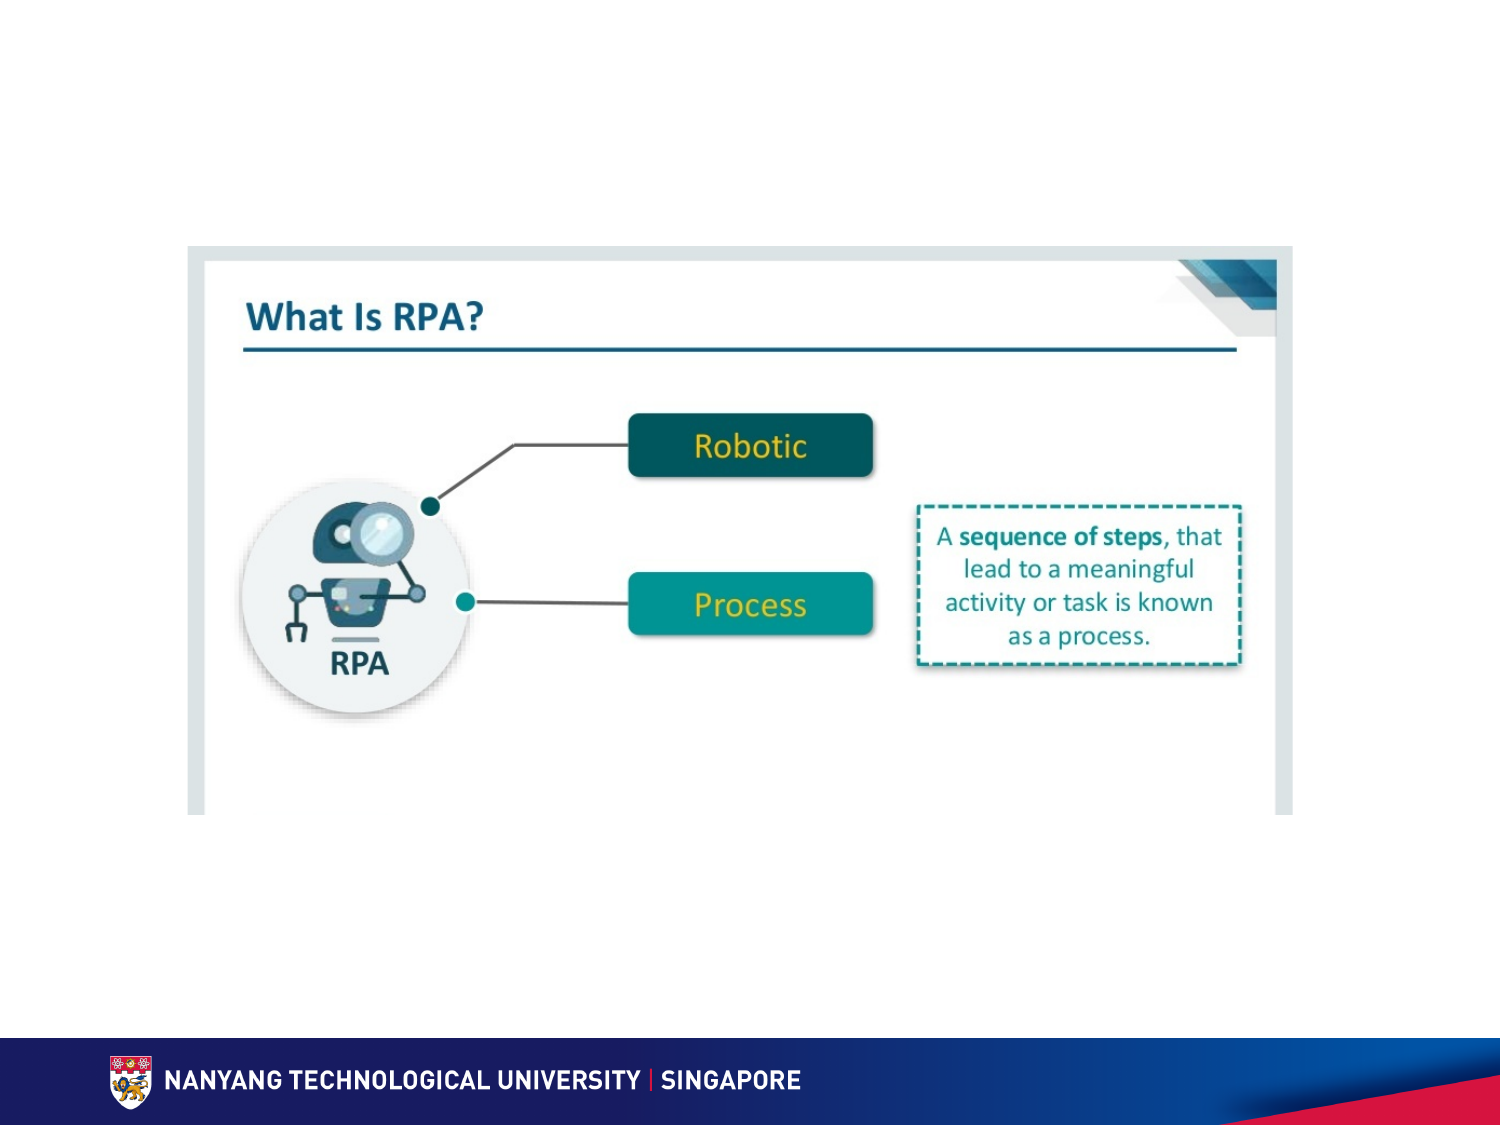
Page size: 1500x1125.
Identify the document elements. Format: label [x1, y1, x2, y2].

picture [0, 1038, 1500, 1125]
picture [187, 245, 1293, 815]
